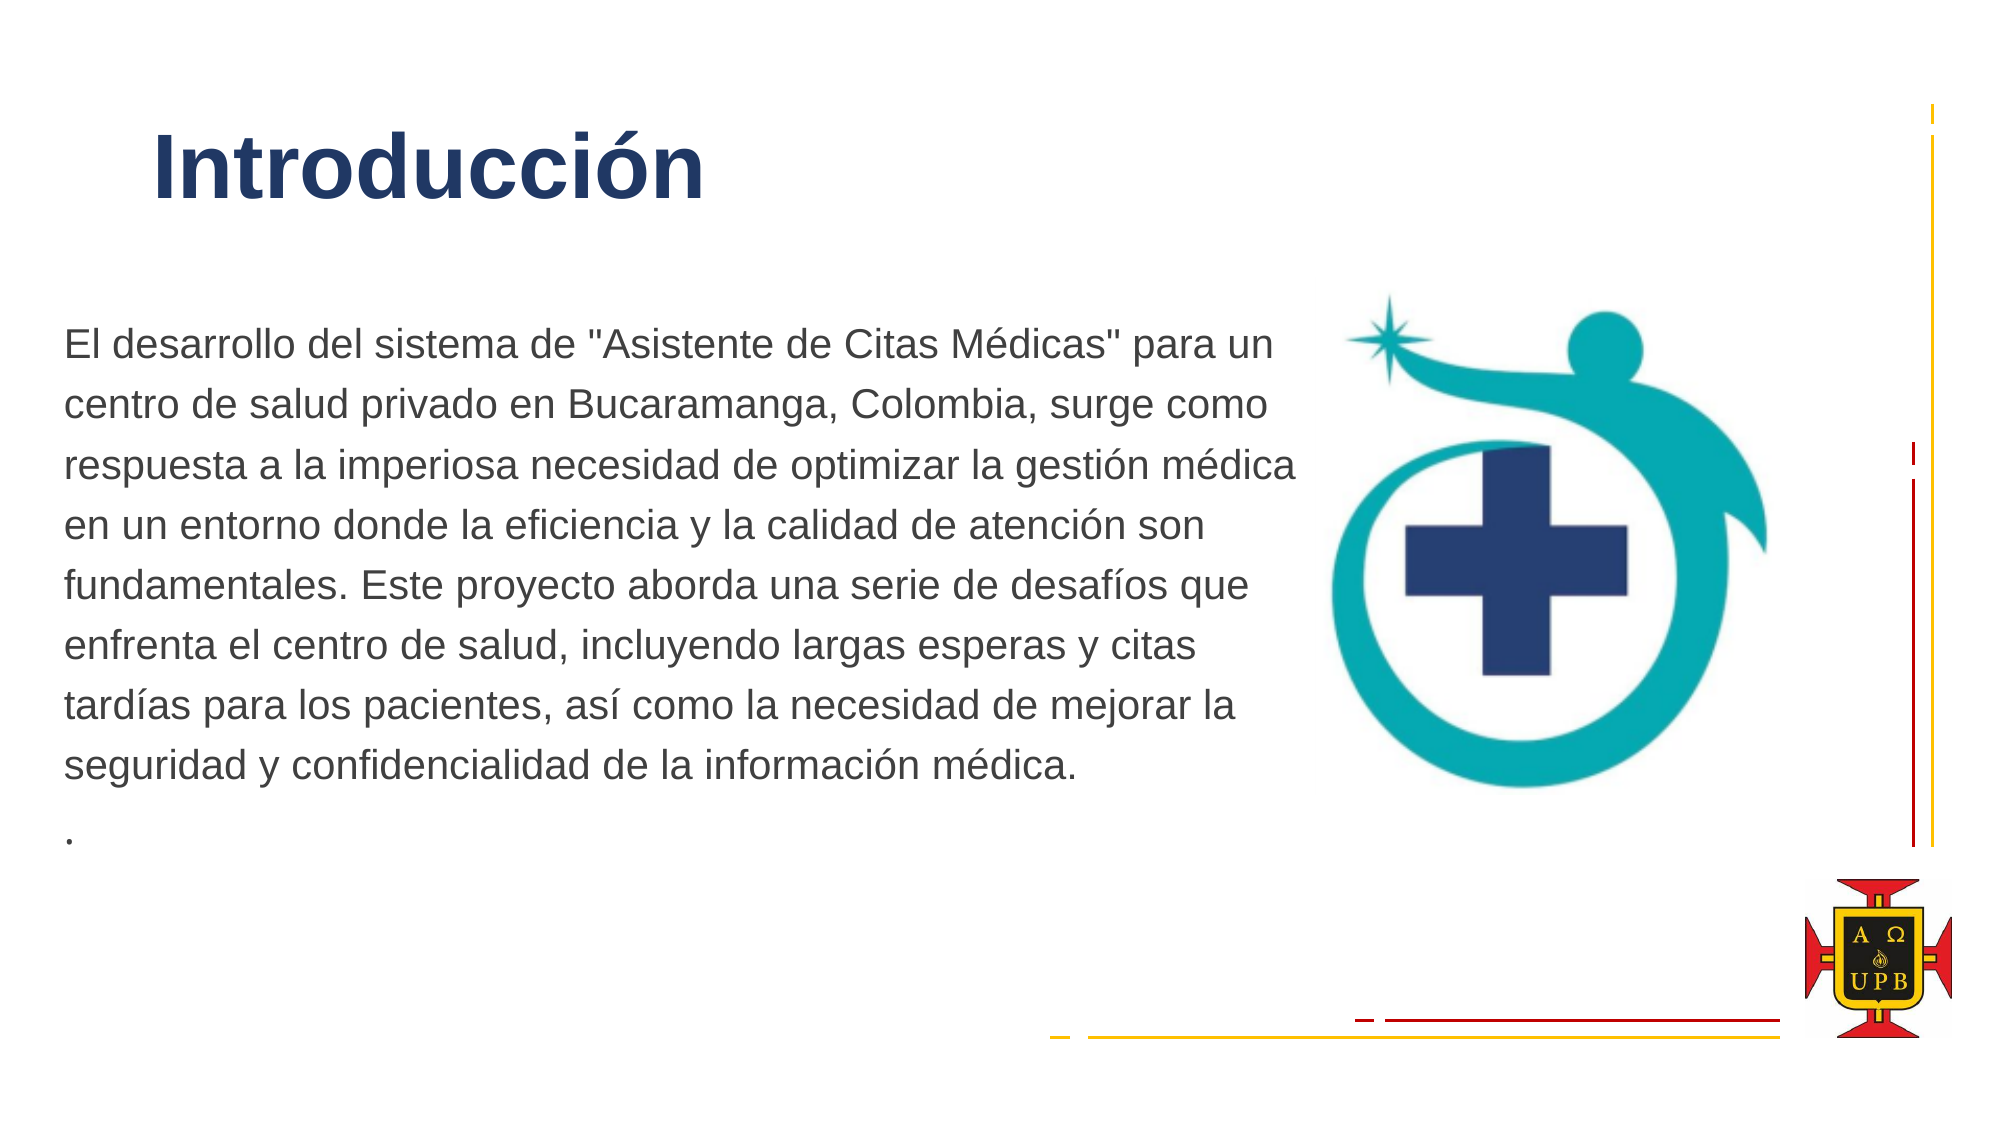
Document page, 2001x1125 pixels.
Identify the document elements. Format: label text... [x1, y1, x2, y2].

picture [1314, 277, 1784, 795]
picture [1805, 879, 1952, 1038]
list El desarrollo del sistema de "Asistente de Citas Médicas" para un centro de salud privado en Bucaramanga, Colombia, surge como respuesta a la imperiosa necesidad de optimizar la gestión médica en un entorno donde la eficiencia y la calidad de atención son fundamentales. Este proyecto aborda una serie de desafíos que enfrenta el centro de salud, incluyendo largas esperas y citas tardías para los pacientes, así como la necesidad de mejorar la seguridad y confidencialidad de la información médica. . [48, 299, 1313, 940]
title Introducción [137, 59, 1863, 278]
